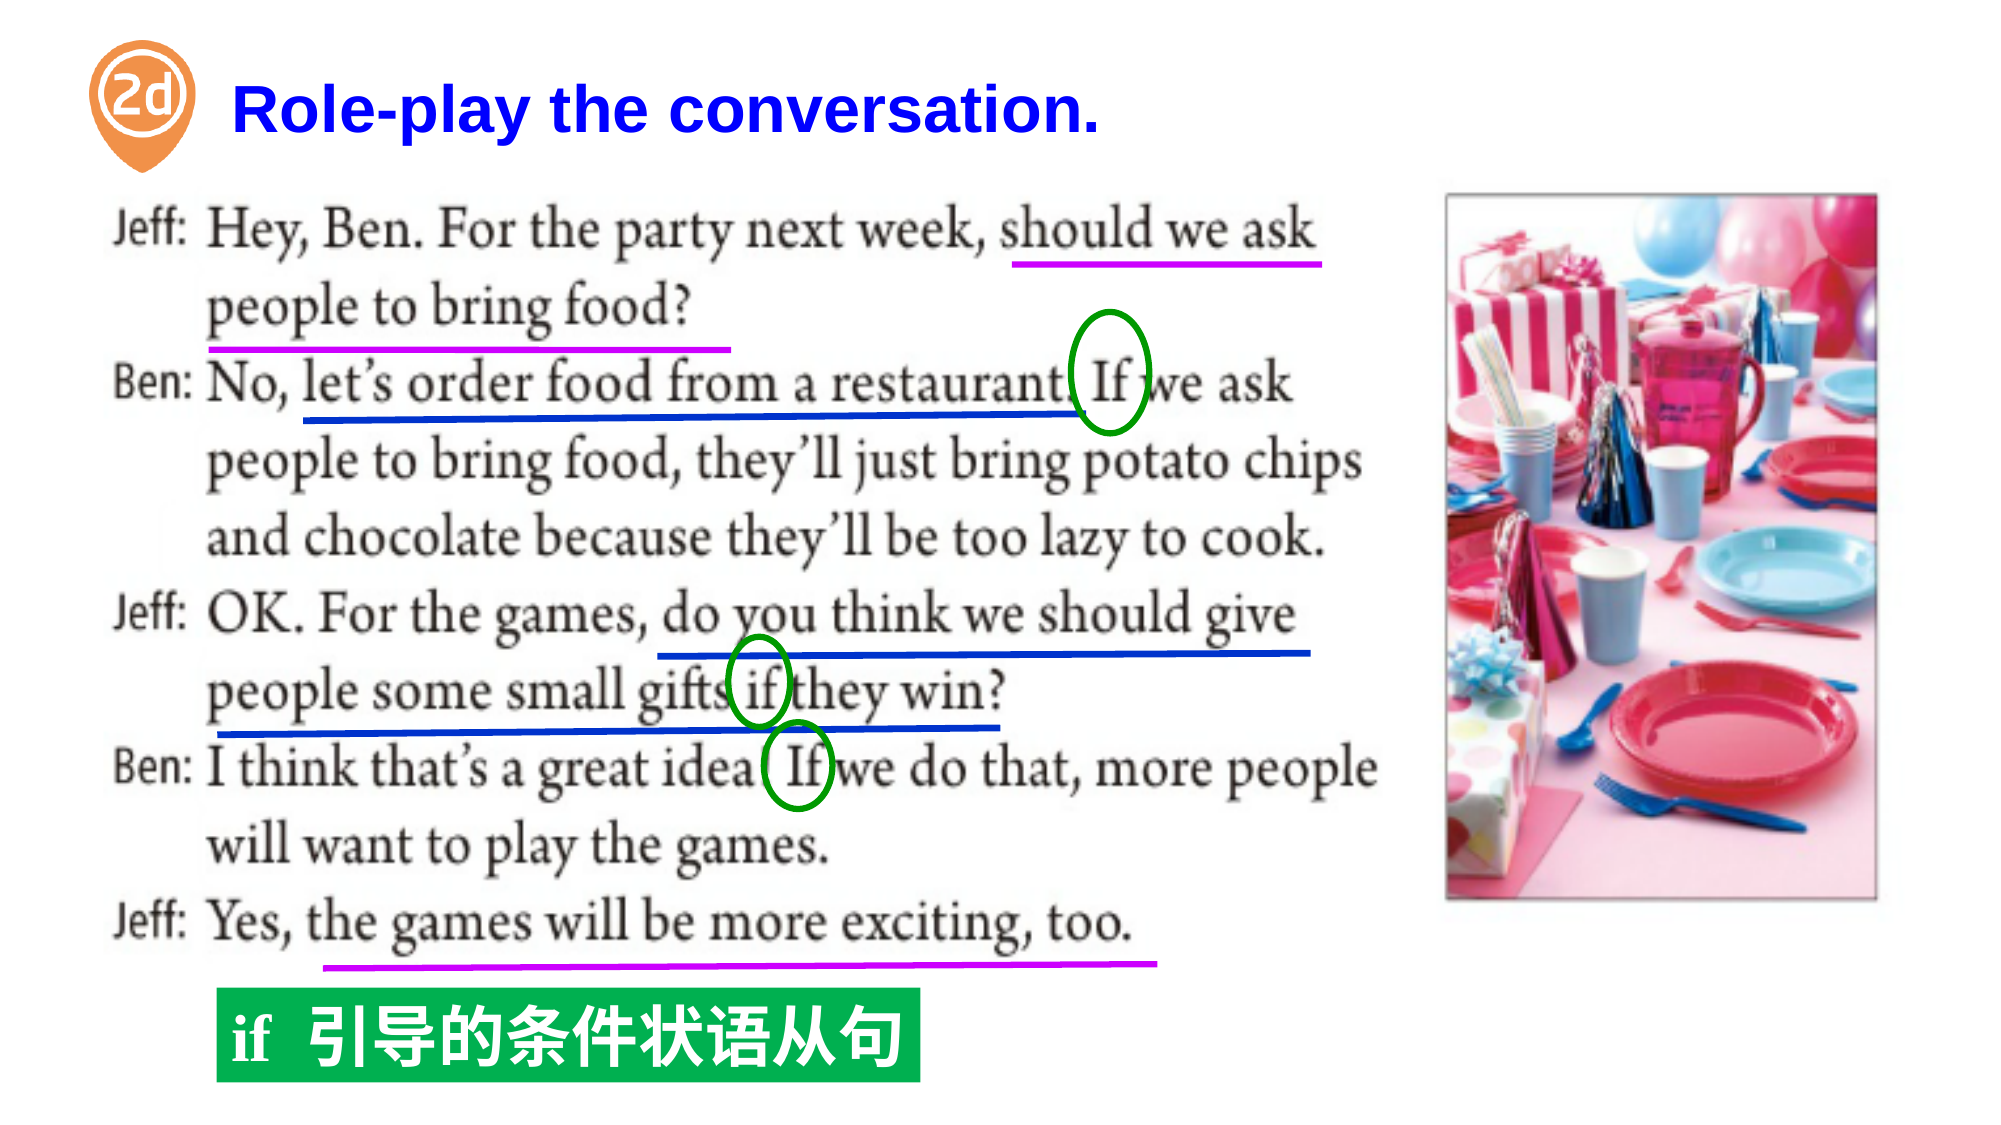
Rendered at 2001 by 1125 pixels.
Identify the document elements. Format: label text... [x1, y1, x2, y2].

text_box if 引导的条件状语从句 [216, 987, 921, 1083]
text_box Role-play the conversation. [222, 42, 2000, 154]
picture [66, 30, 1912, 969]
